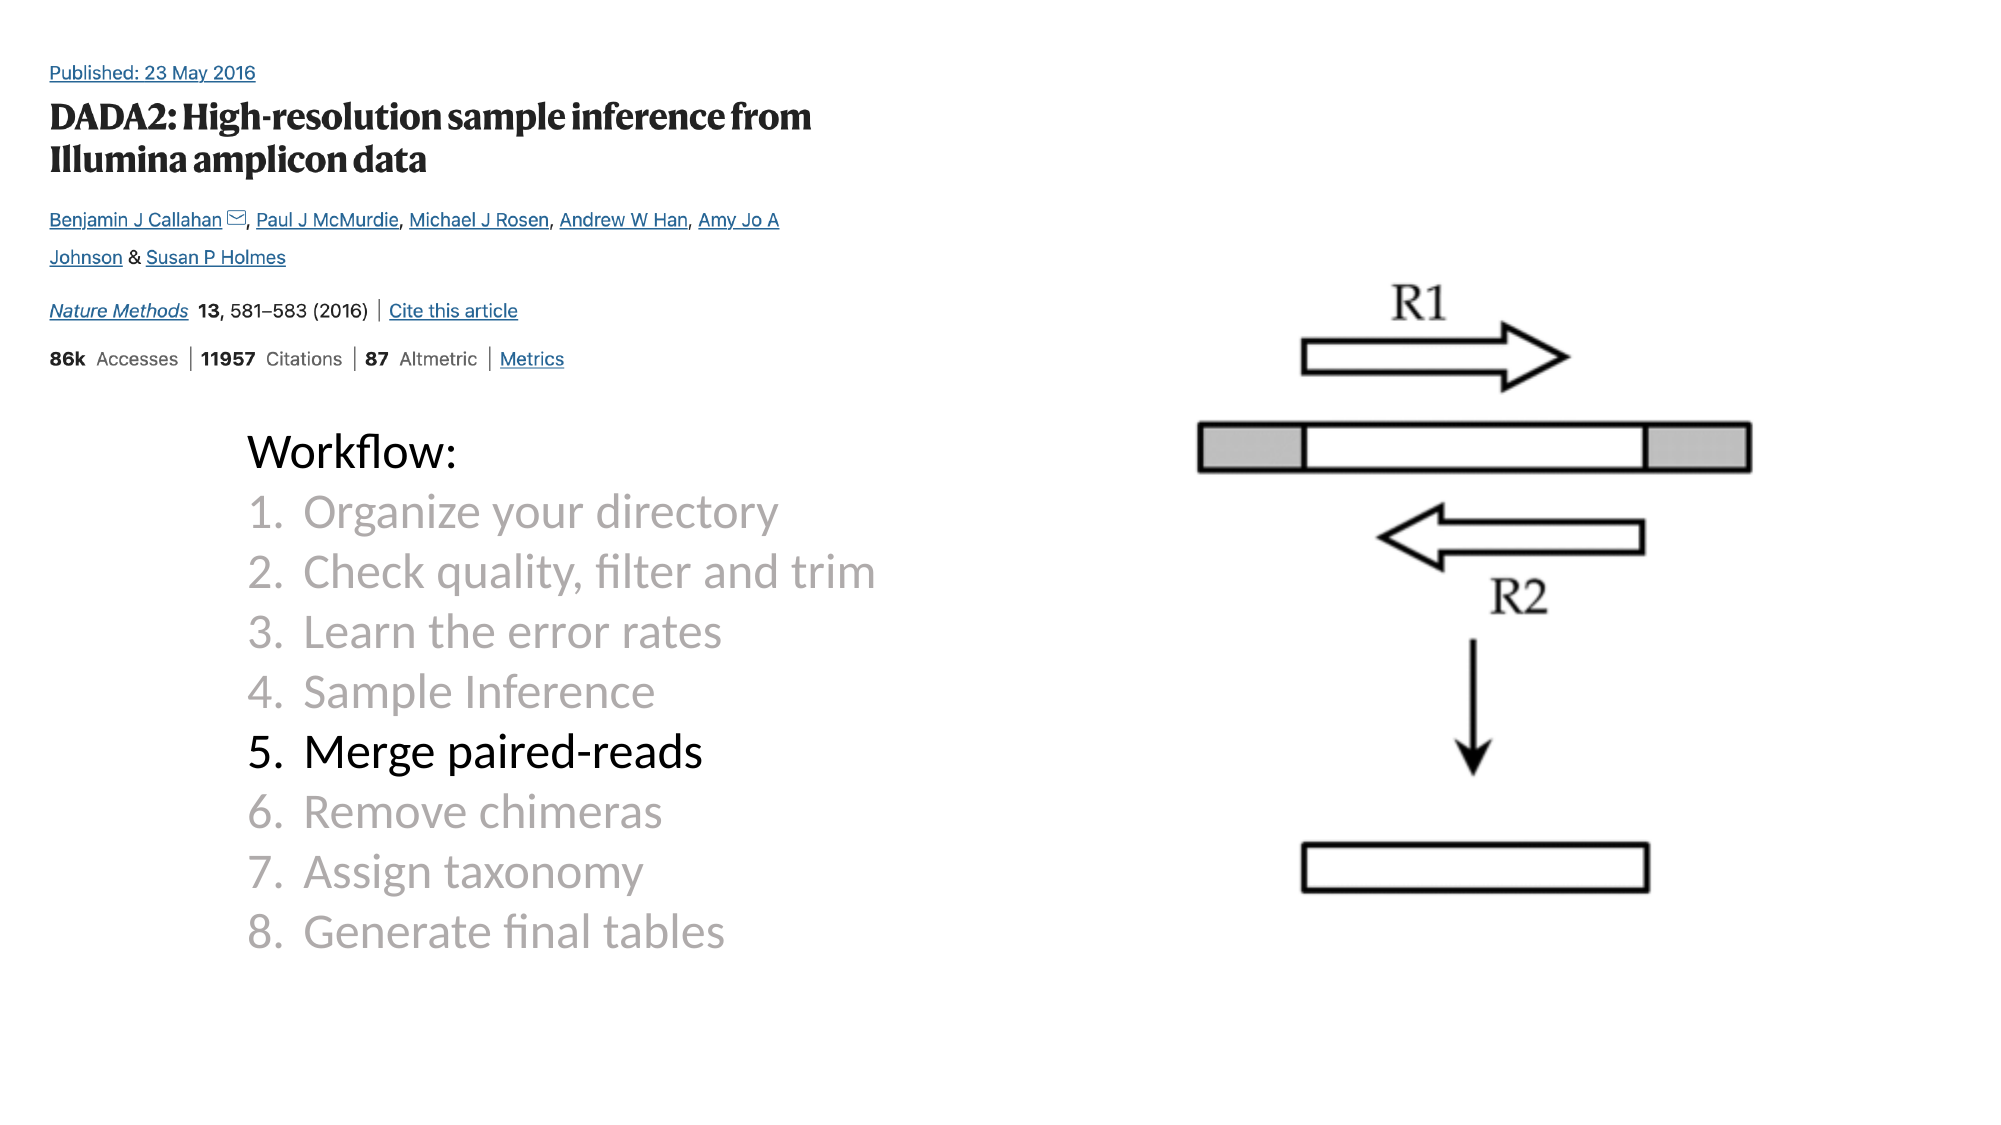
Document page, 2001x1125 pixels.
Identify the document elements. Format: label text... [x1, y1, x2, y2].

picture [36, 47, 855, 404]
text_box Workflow: Organize your directory Check quality, filter and trim Learn the error rates Sample Inference Merge paired-reads Remove chimeras Assign taxonomy Generate final tables [232, 410, 946, 1026]
picture [1171, 271, 1795, 1024]
